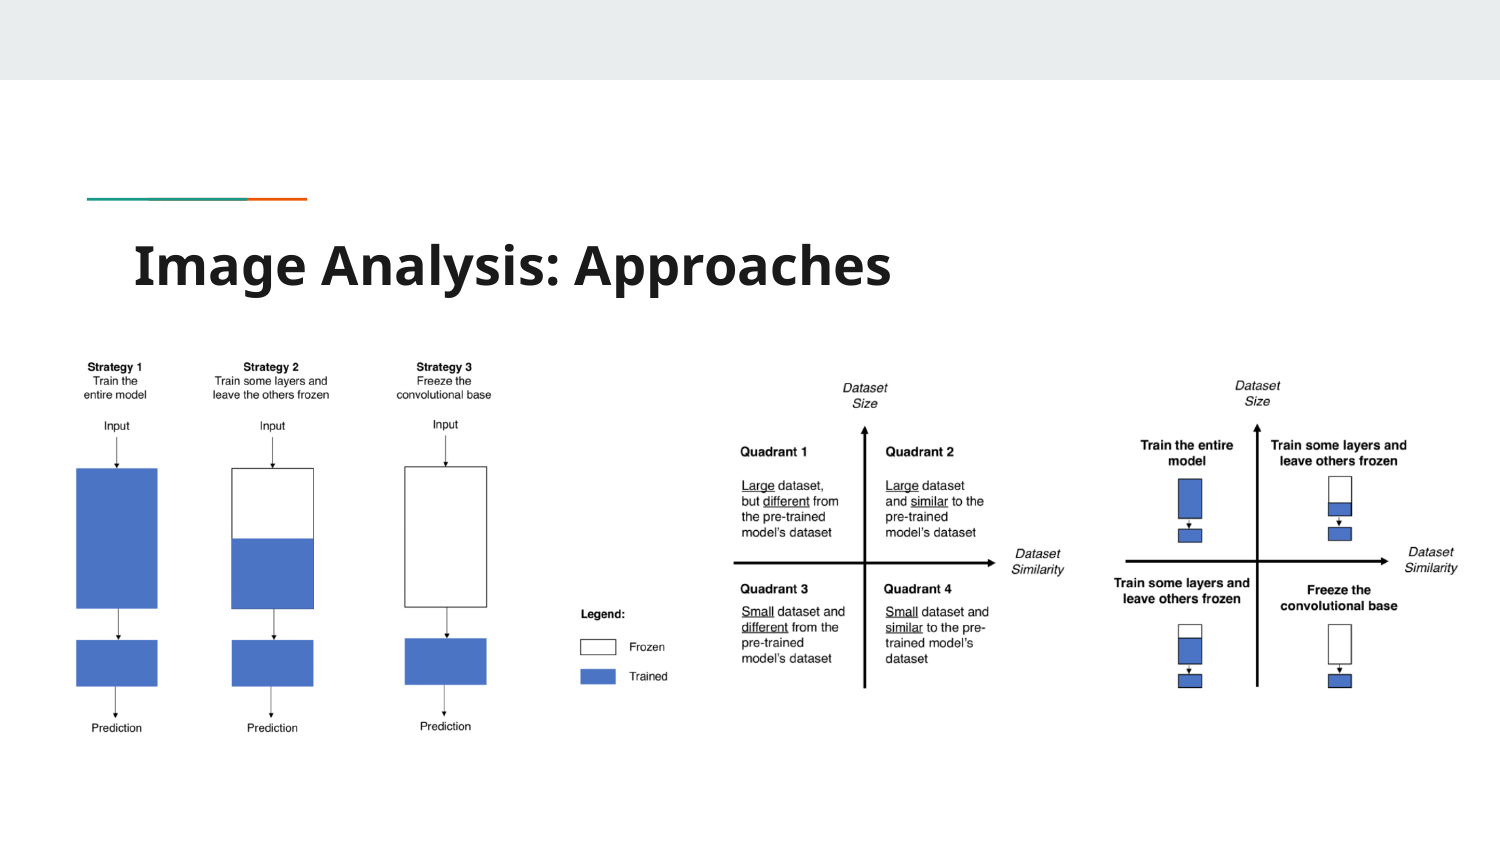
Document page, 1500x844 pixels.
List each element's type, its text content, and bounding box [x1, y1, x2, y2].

picture [51, 339, 1476, 745]
title Image Analysis: Approaches [119, 216, 1381, 305]
